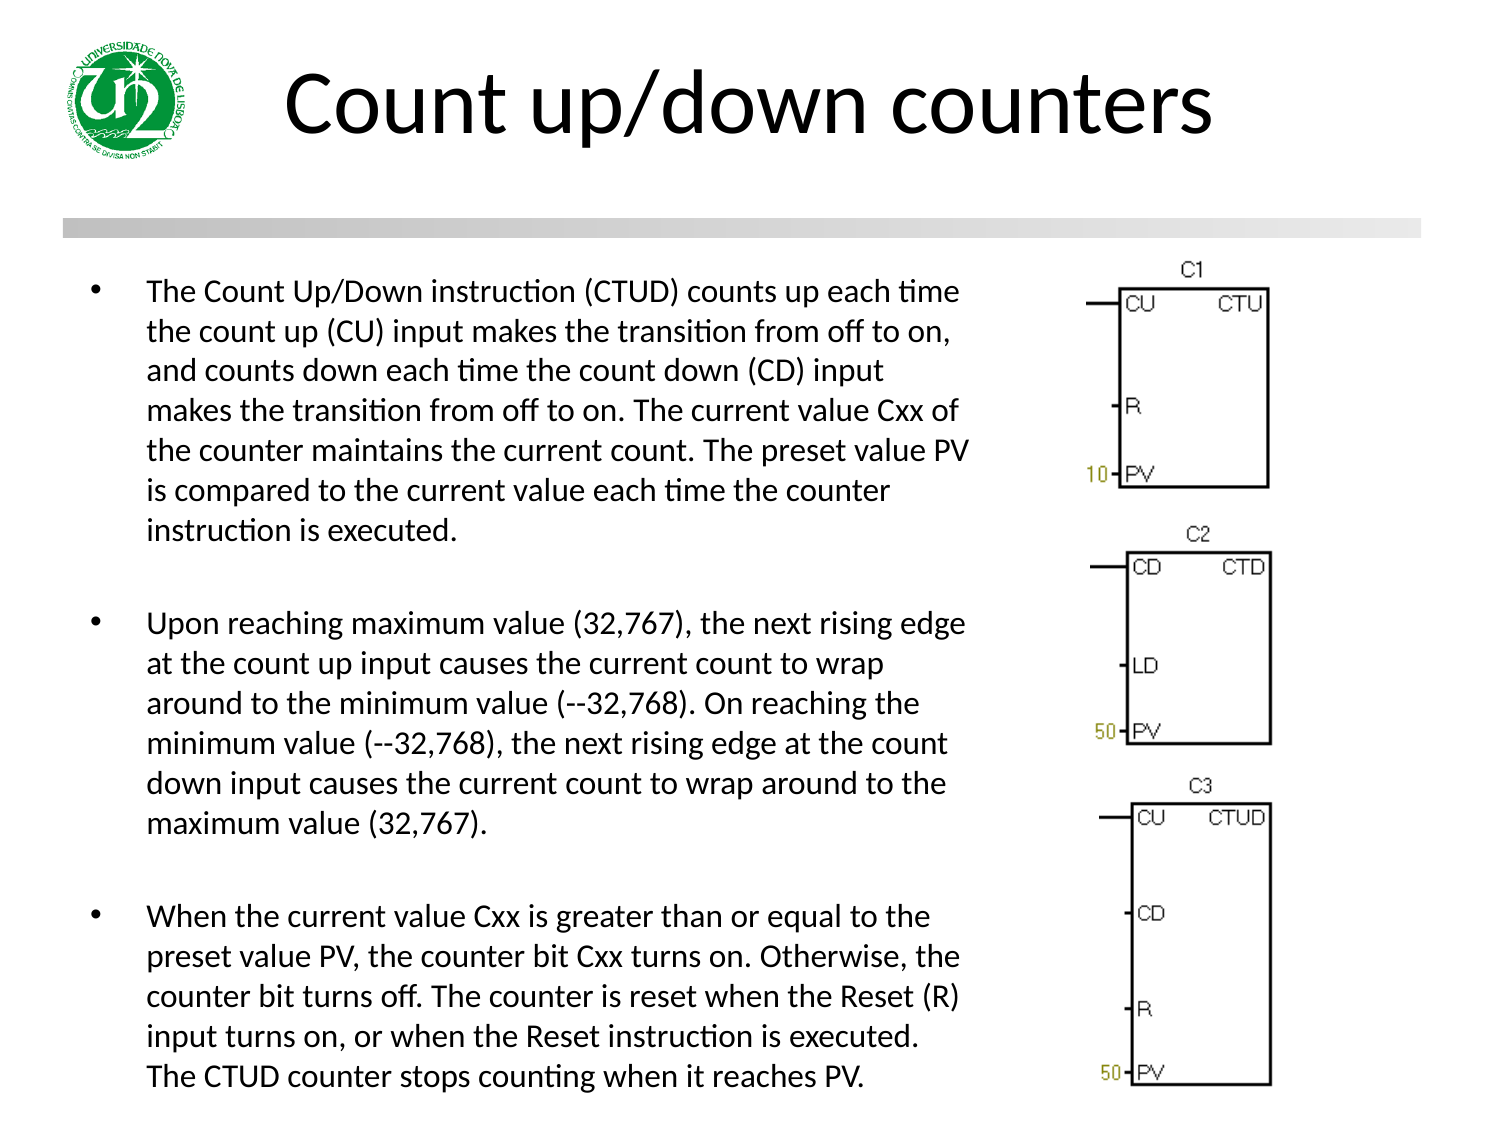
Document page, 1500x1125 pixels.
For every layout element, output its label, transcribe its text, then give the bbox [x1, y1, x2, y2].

picture [64, 39, 75, 160]
picture [1086, 255, 1278, 510]
picture [1099, 766, 1293, 1101]
list The Count Up/Down instruction (CTUD) counts up each time the count up (CU) input makes the transition from off to on, and counts down each time the count down (CD) input makes the transition from off to on. The current value Cxx of the counter maintains the current count. The preset value PV is compared to the current value each time the counter instruction is executed. Upon reaching maximum value (32,767), the next rising edge at the count up input causes the current count to wrap around to the minimum value (--32,768). On reaching the minimum value (--32,768), the next rising edge at the count down input causes the current count to wrap around to the maximum value (32,767). When the current value Cxx is greater than or equal to the preset value PV, the counter bit Cxx turns on. Otherwise, the counter bit turns off. The counter is reset when the Reset (R) input turns on, or when the Reset instruction is executed. The CTUD counter stops counting when it reaches PV. [75, 261, 993, 1098]
title Count up/down counters [75, 0, 1425, 194]
picture [1090, 519, 1288, 758]
